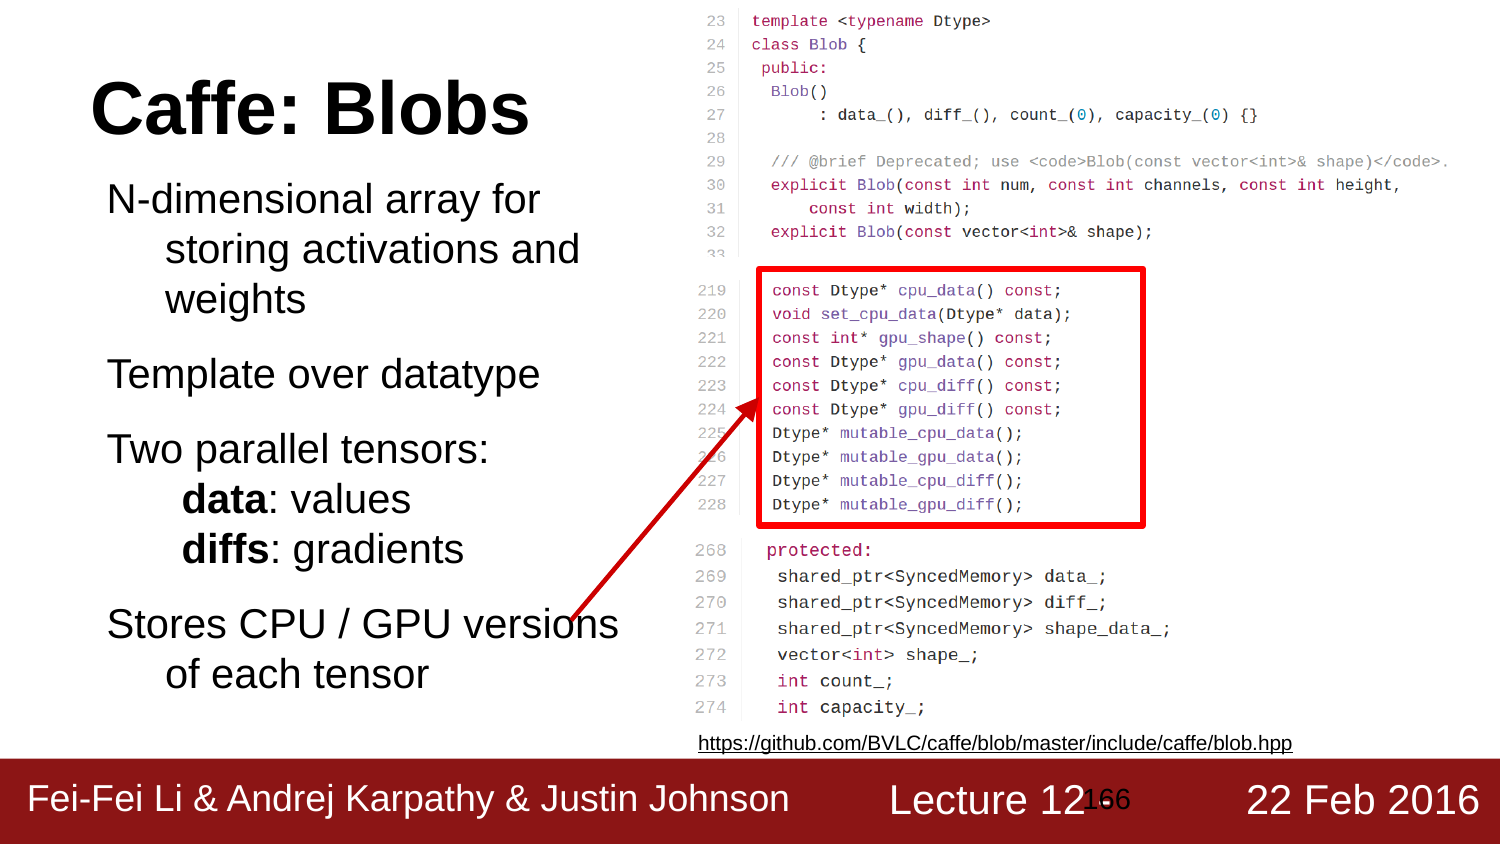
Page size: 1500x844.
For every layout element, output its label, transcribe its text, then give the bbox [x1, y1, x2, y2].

text_box https://github.com/BVLC/caffe/blob/master/include/caffe/blob.hpp [683, 714, 1313, 778]
title Caffe: Blobs [75, 33, 693, 175]
picture [689, 280, 1093, 515]
picture [677, 538, 1183, 721]
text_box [570, 396, 760, 621]
picture [698, 8, 1466, 257]
list N-dimensional array for storing activations and weights Template over datatype Two parallel tensors: data: values diffs: gradients Stores CPU / GPU versions of each tensor [75, 157, 651, 750]
slide_number ‹#› [1067, 778, 1206, 830]
text_box [759, 268, 1143, 526]
